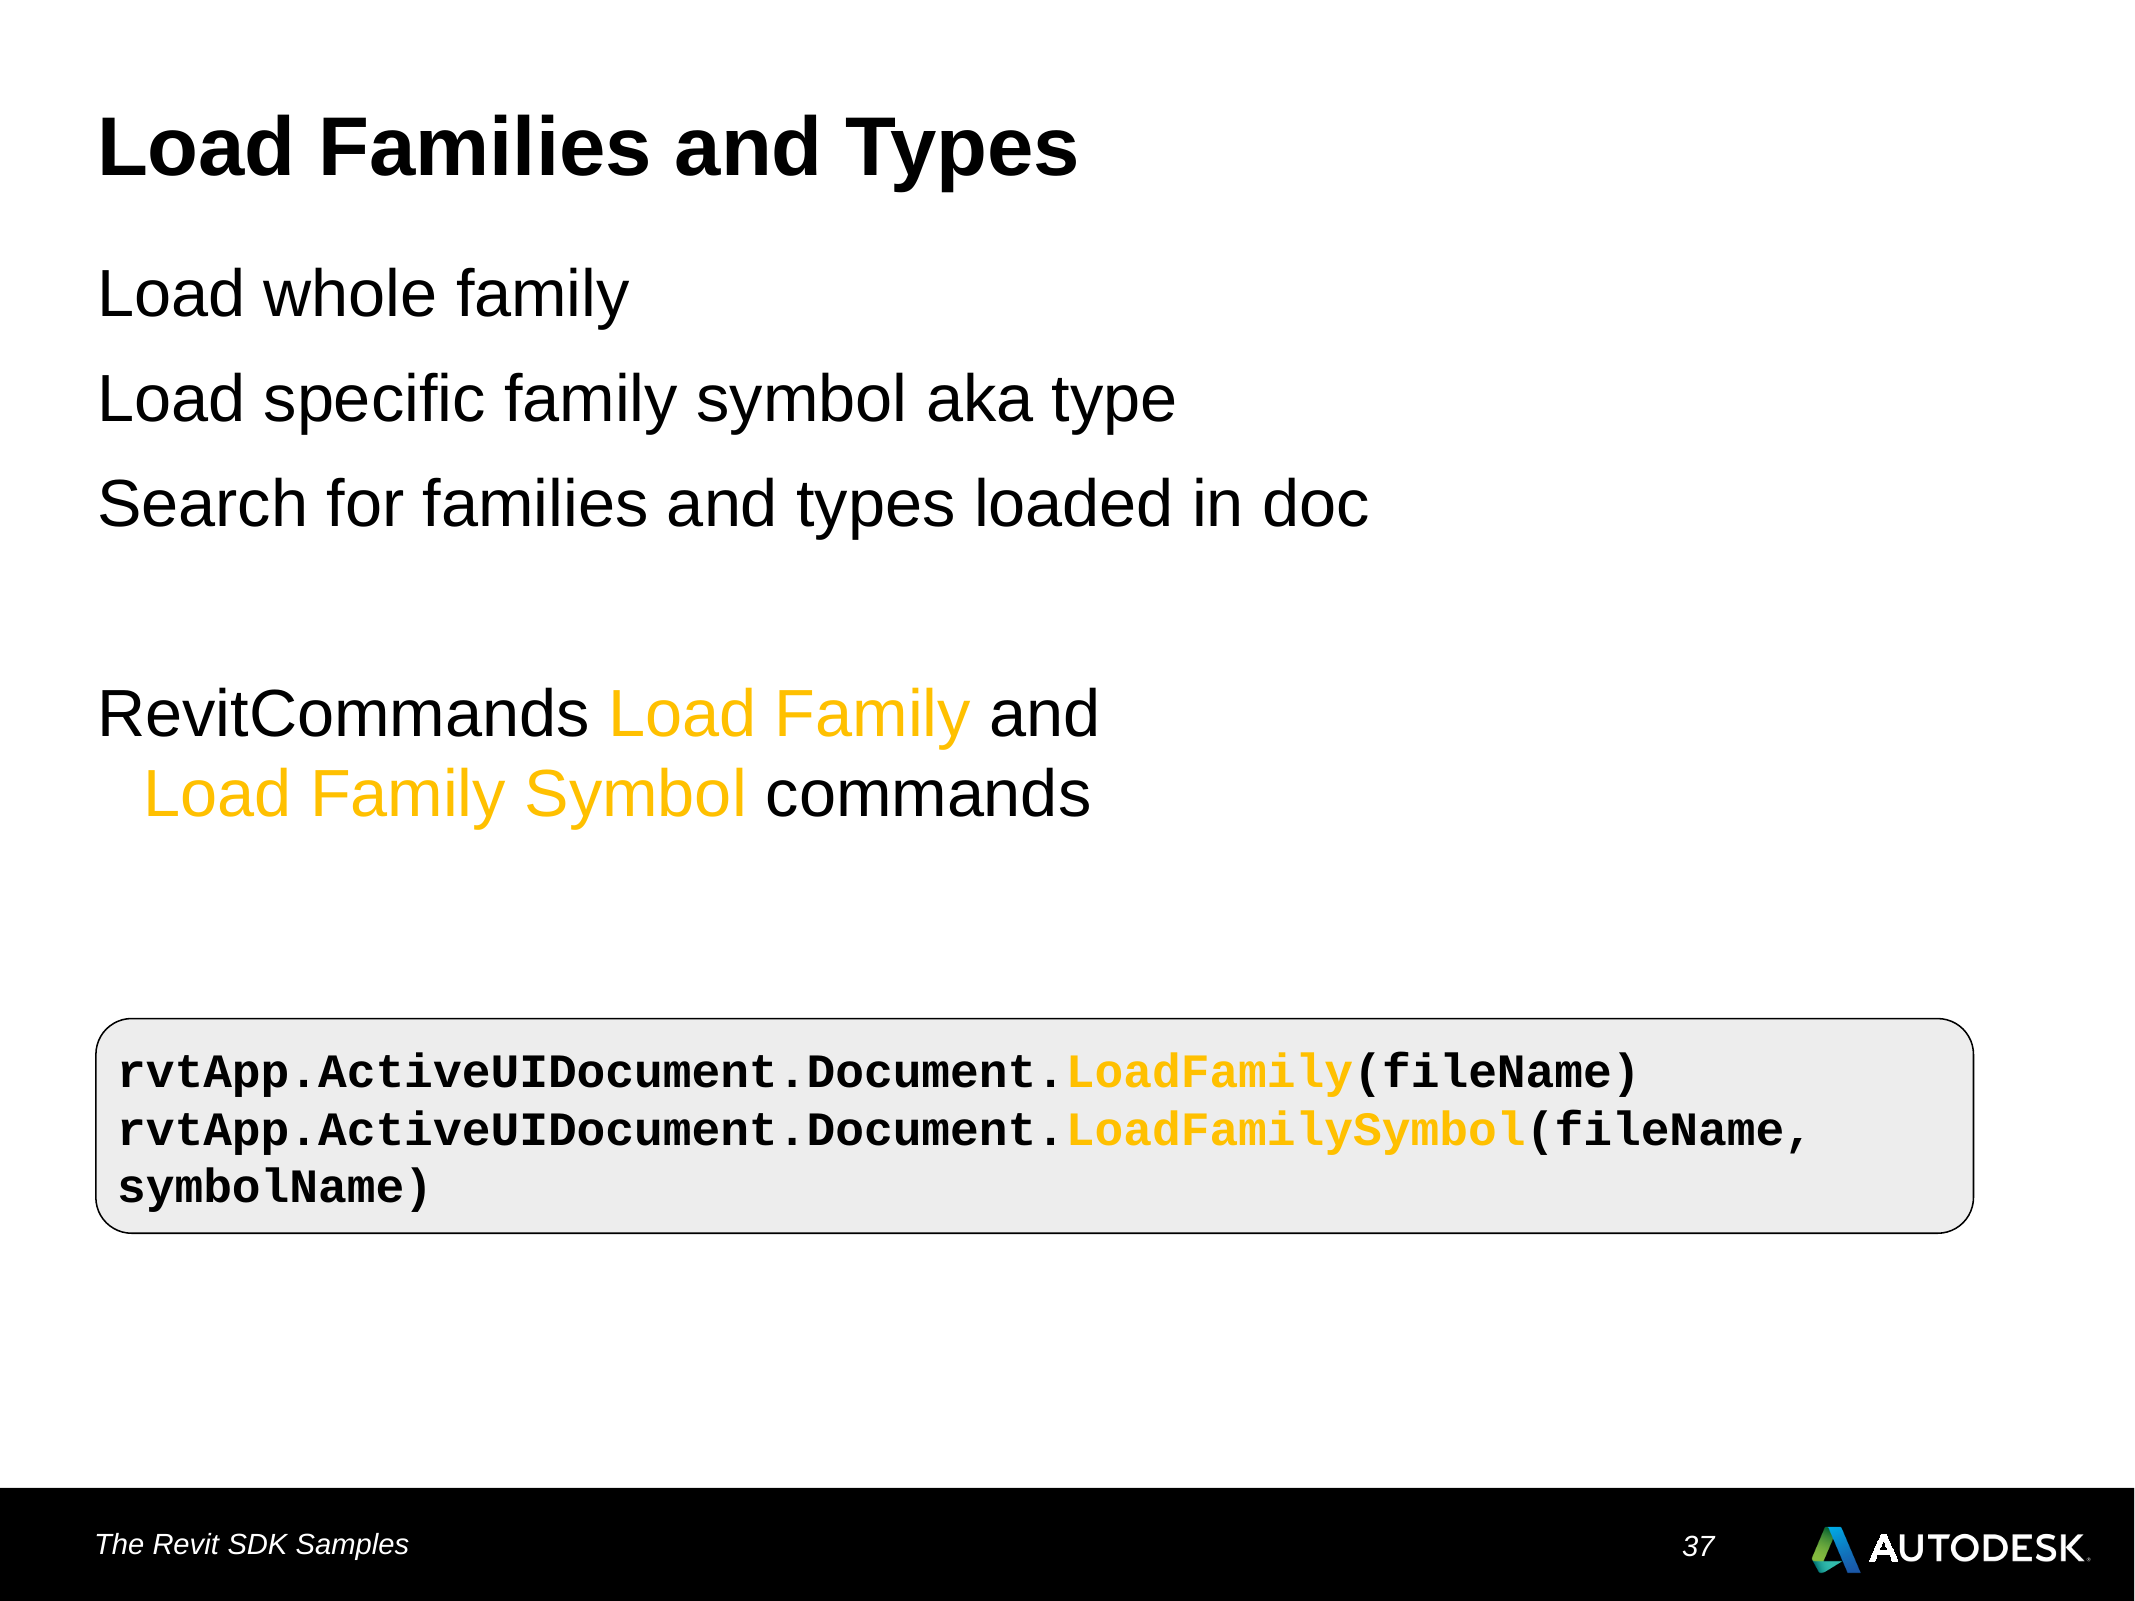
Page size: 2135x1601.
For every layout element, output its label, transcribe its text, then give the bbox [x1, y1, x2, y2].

title Load Families and Types [96, 59, 2028, 226]
text_box rvtApp.ActiveUIDocument.Document.LoadFamily(fileName) rvtApp.ActiveUIDocument.Document.LoadFamilySymbol(fileName, symbolName) [95, 1018, 1974, 1234]
list Load whole family Load specific family symbol aka type Search for families and types loaded in doc RevitCommands Load Family and Load Family Symbol commands [96, 249, 2028, 1464]
footer The Revit SDK Samples [79, 1500, 1393, 1586]
slide_number 37 [1667, 1502, 1768, 1588]
picture [0, 1487, 2135, 1601]
